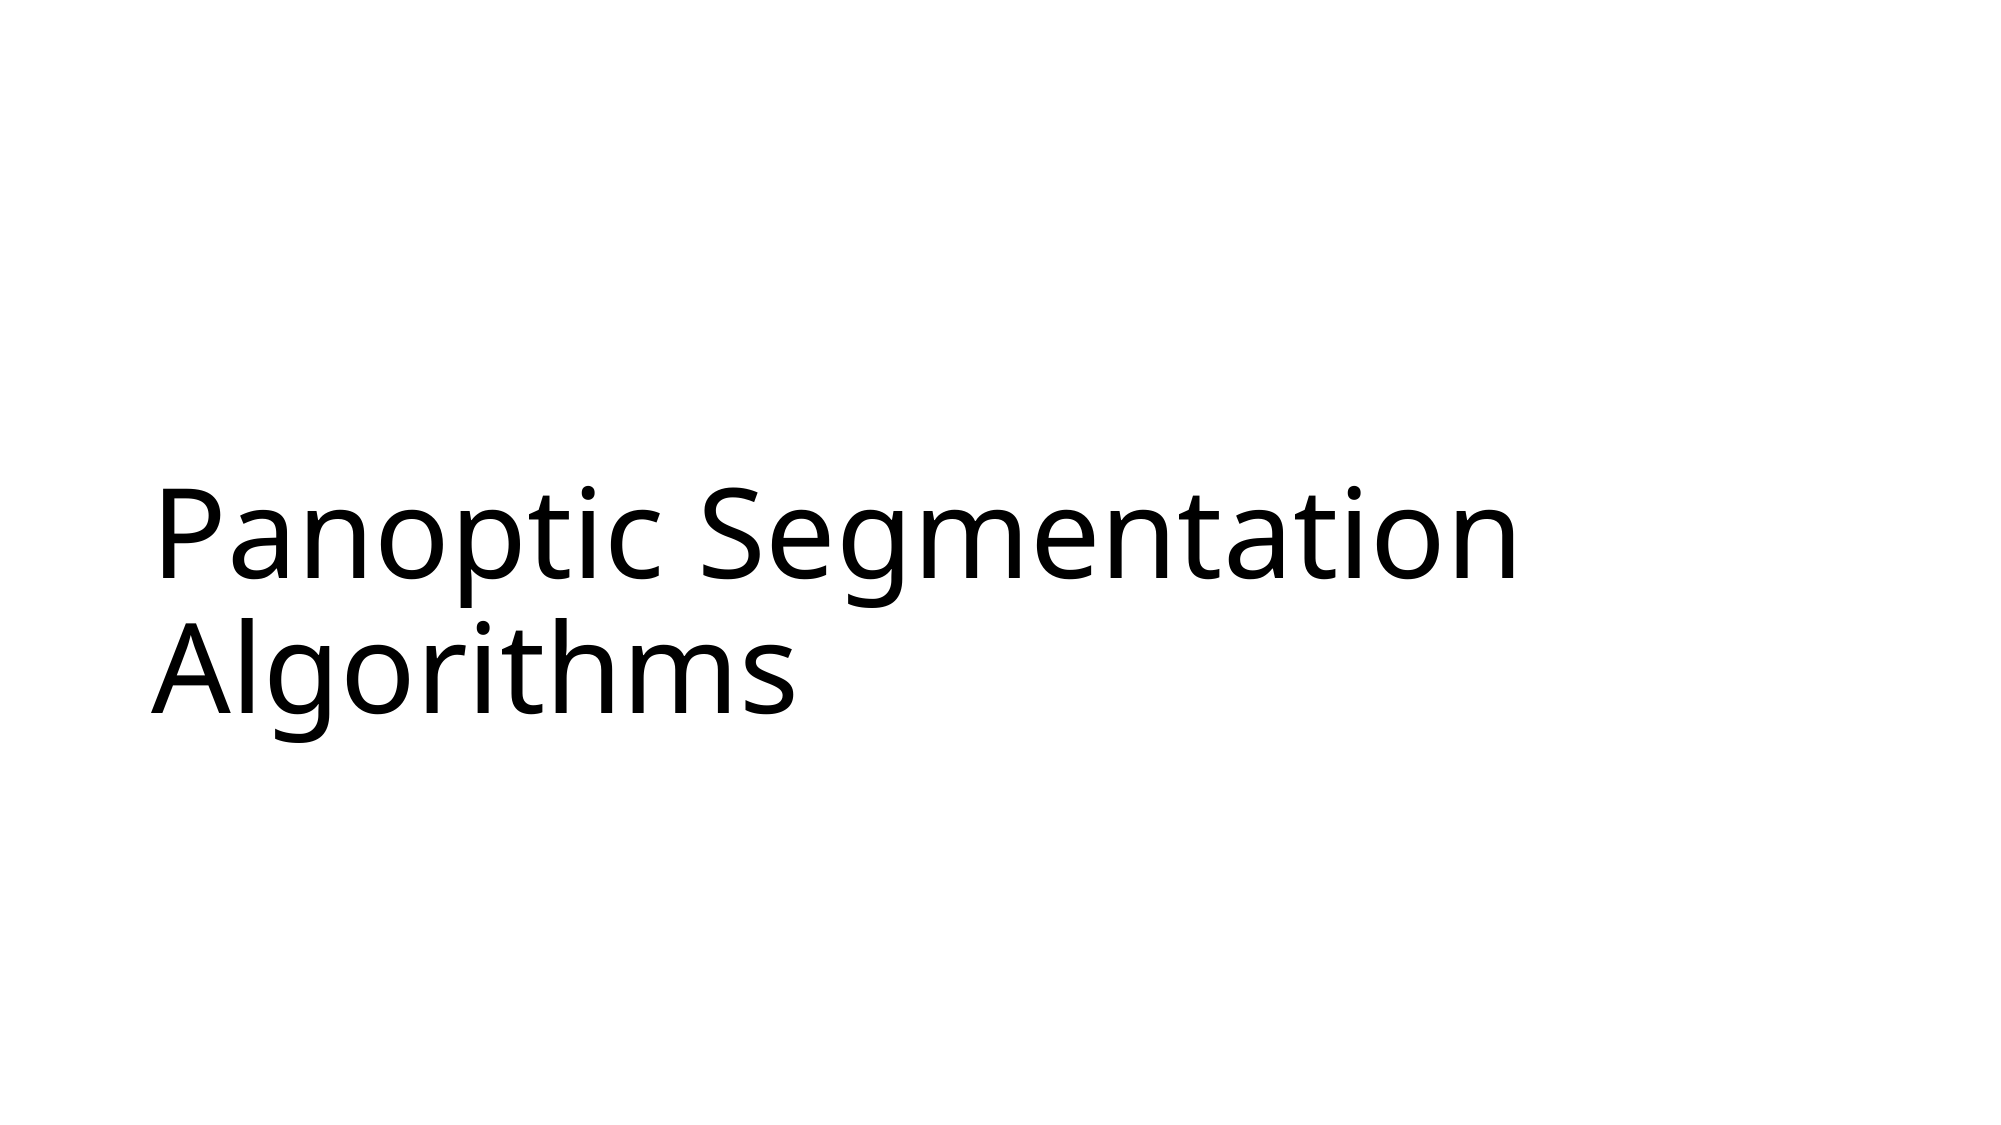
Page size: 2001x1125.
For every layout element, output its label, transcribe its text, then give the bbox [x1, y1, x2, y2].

title Panoptic Segmentation Algorithms [136, 280, 1862, 749]
